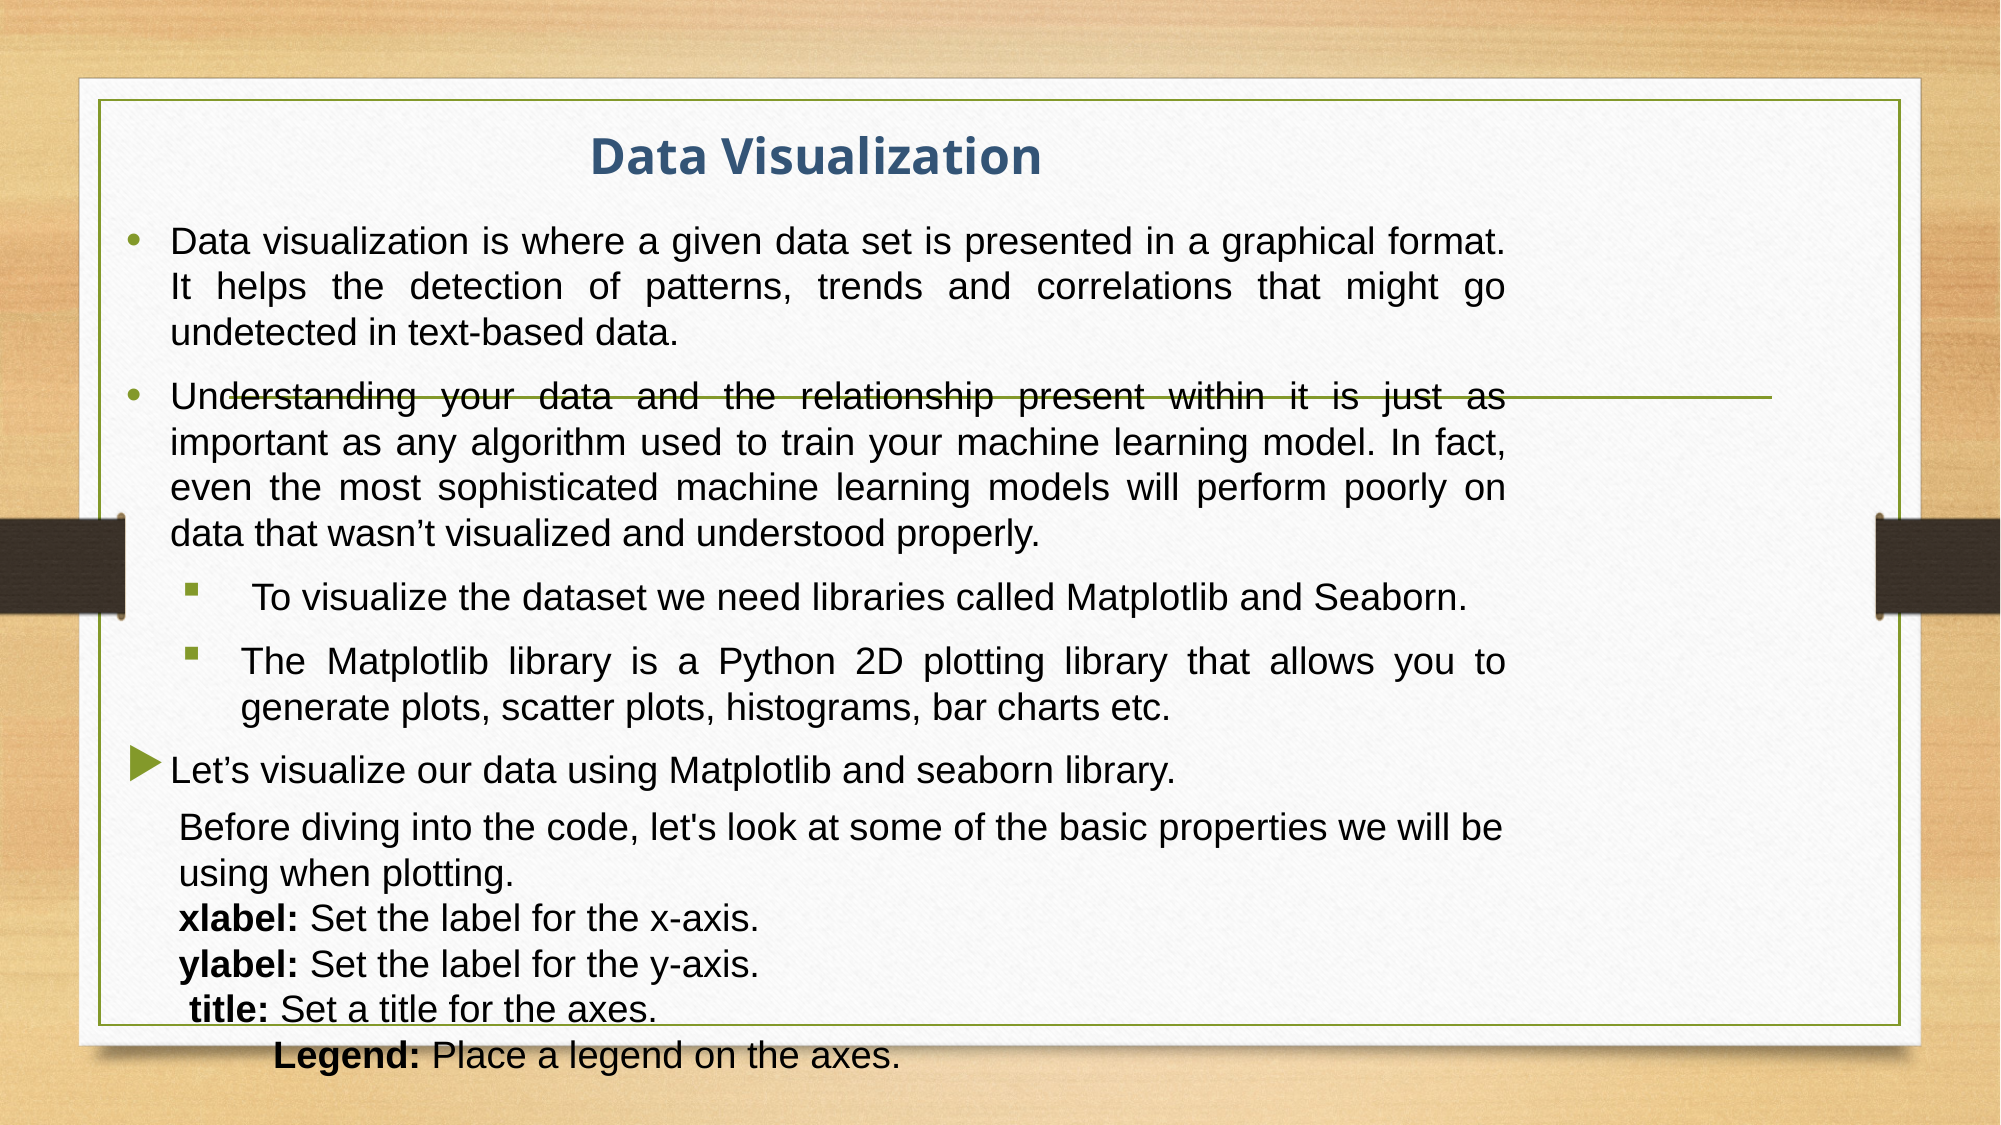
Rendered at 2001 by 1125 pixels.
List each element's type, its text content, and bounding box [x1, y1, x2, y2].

title Data Visualization [111, 99, 1522, 208]
list Data visualization is where a given data set is presented in a graphical format. It helps the detection of patterns, trends and correlations that might go undetected in text-based data. Understanding your data and the relationship present within it is just as important as any algorithm used to train your machine learning model. In fact, even the most sophisticated machine learning models will perform poorly on data that wasn’t visualized and understood properly. To visualize the dataset we need libraries called Matplotlib and Seaborn. The Matplotlib library is a Python 2D plotting library that allows you to generate plots, scatter plots, histograms, bar charts etc. Let’s visualize our data using Matplotlib and seaborn library. Before diving into the code, let's look at some of the basic properties we will be using when plotting. xlabel: Set the label for the x-axis. ylabel: Set the label for the y-axis. title: Set a title for the axes. Legend: Place a legend on the axes. [111, 208, 1522, 1099]
picture [0, 0, 2001, 1125]
